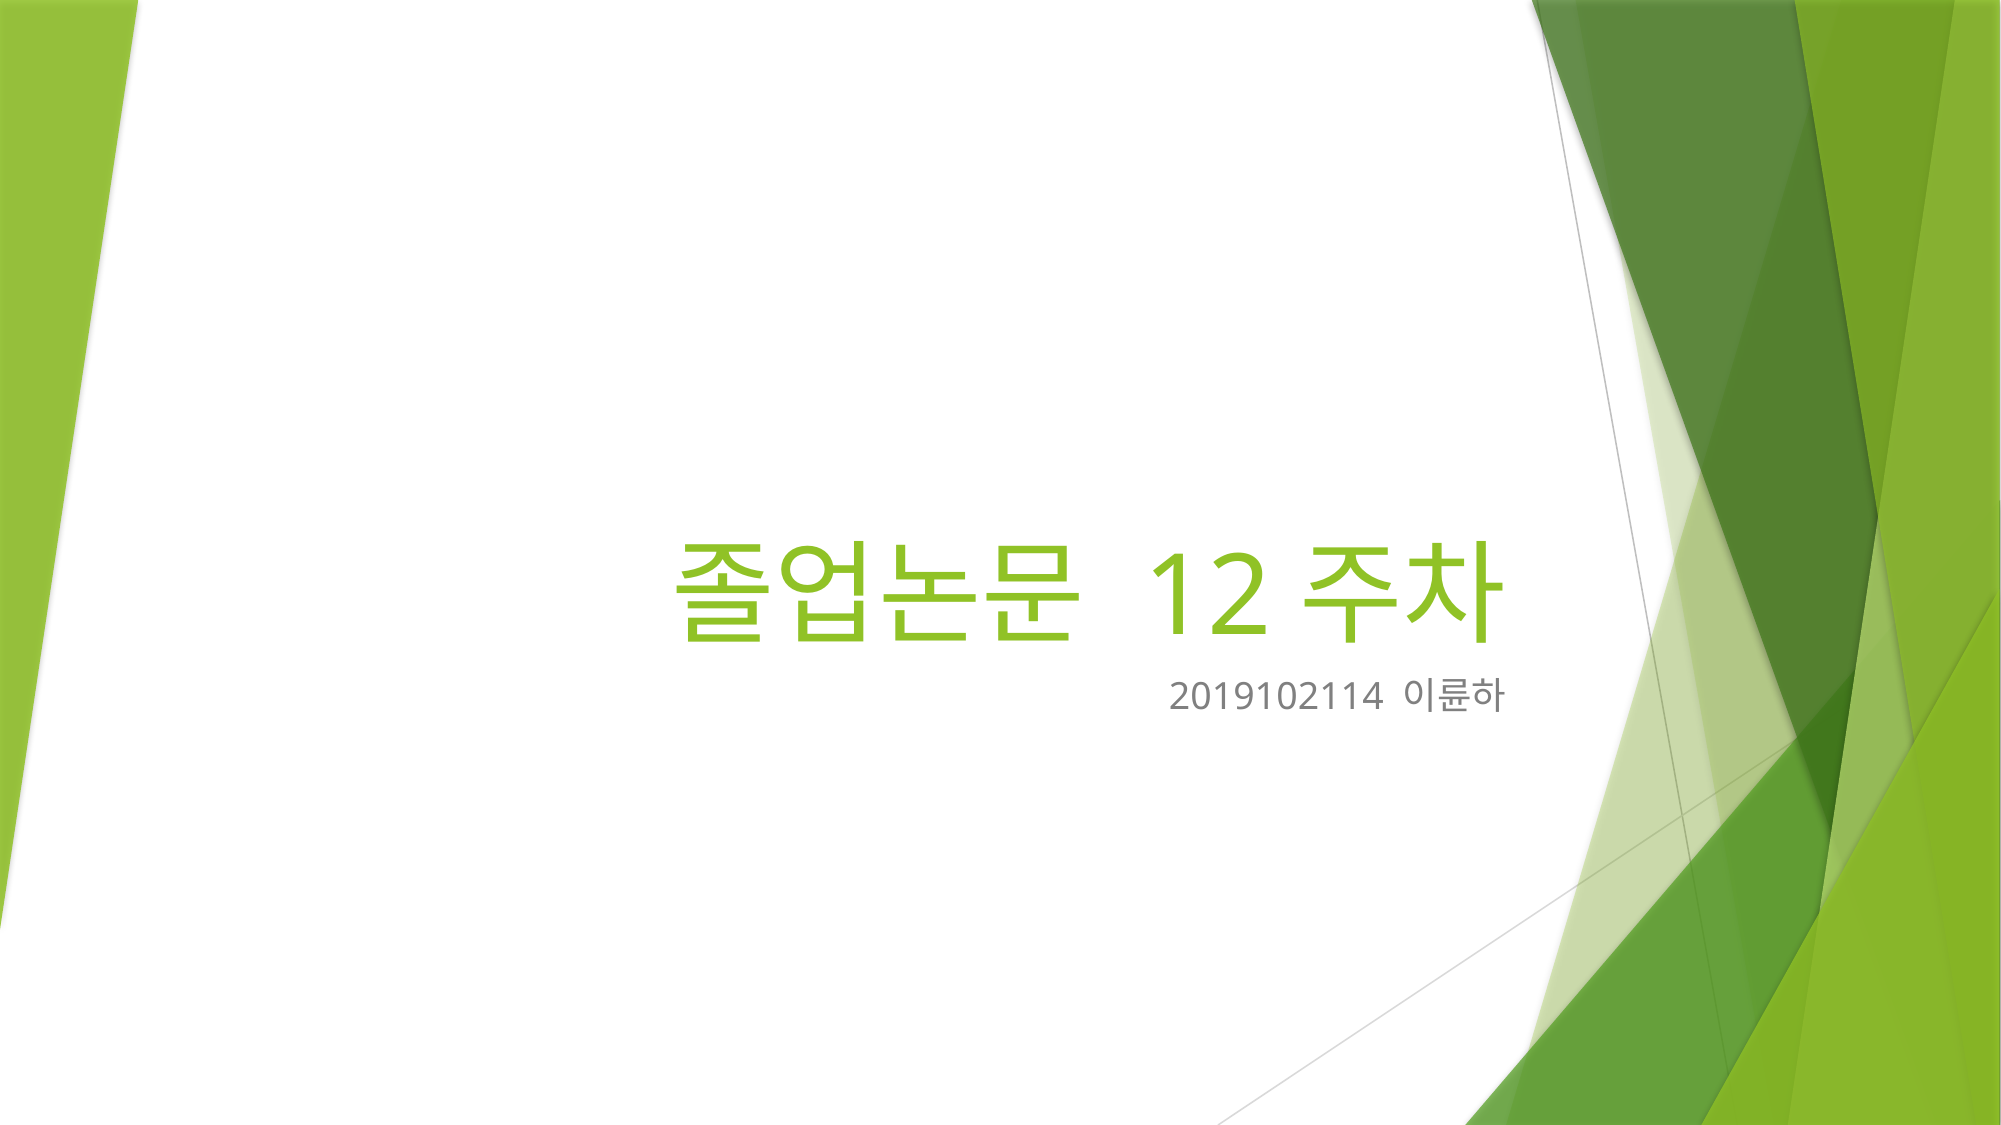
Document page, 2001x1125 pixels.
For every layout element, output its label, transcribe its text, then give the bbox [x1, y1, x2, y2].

title 졸업논문 12주차 [247, 394, 1522, 664]
subtitle 2019102114 이륜하 [247, 664, 1522, 845]
